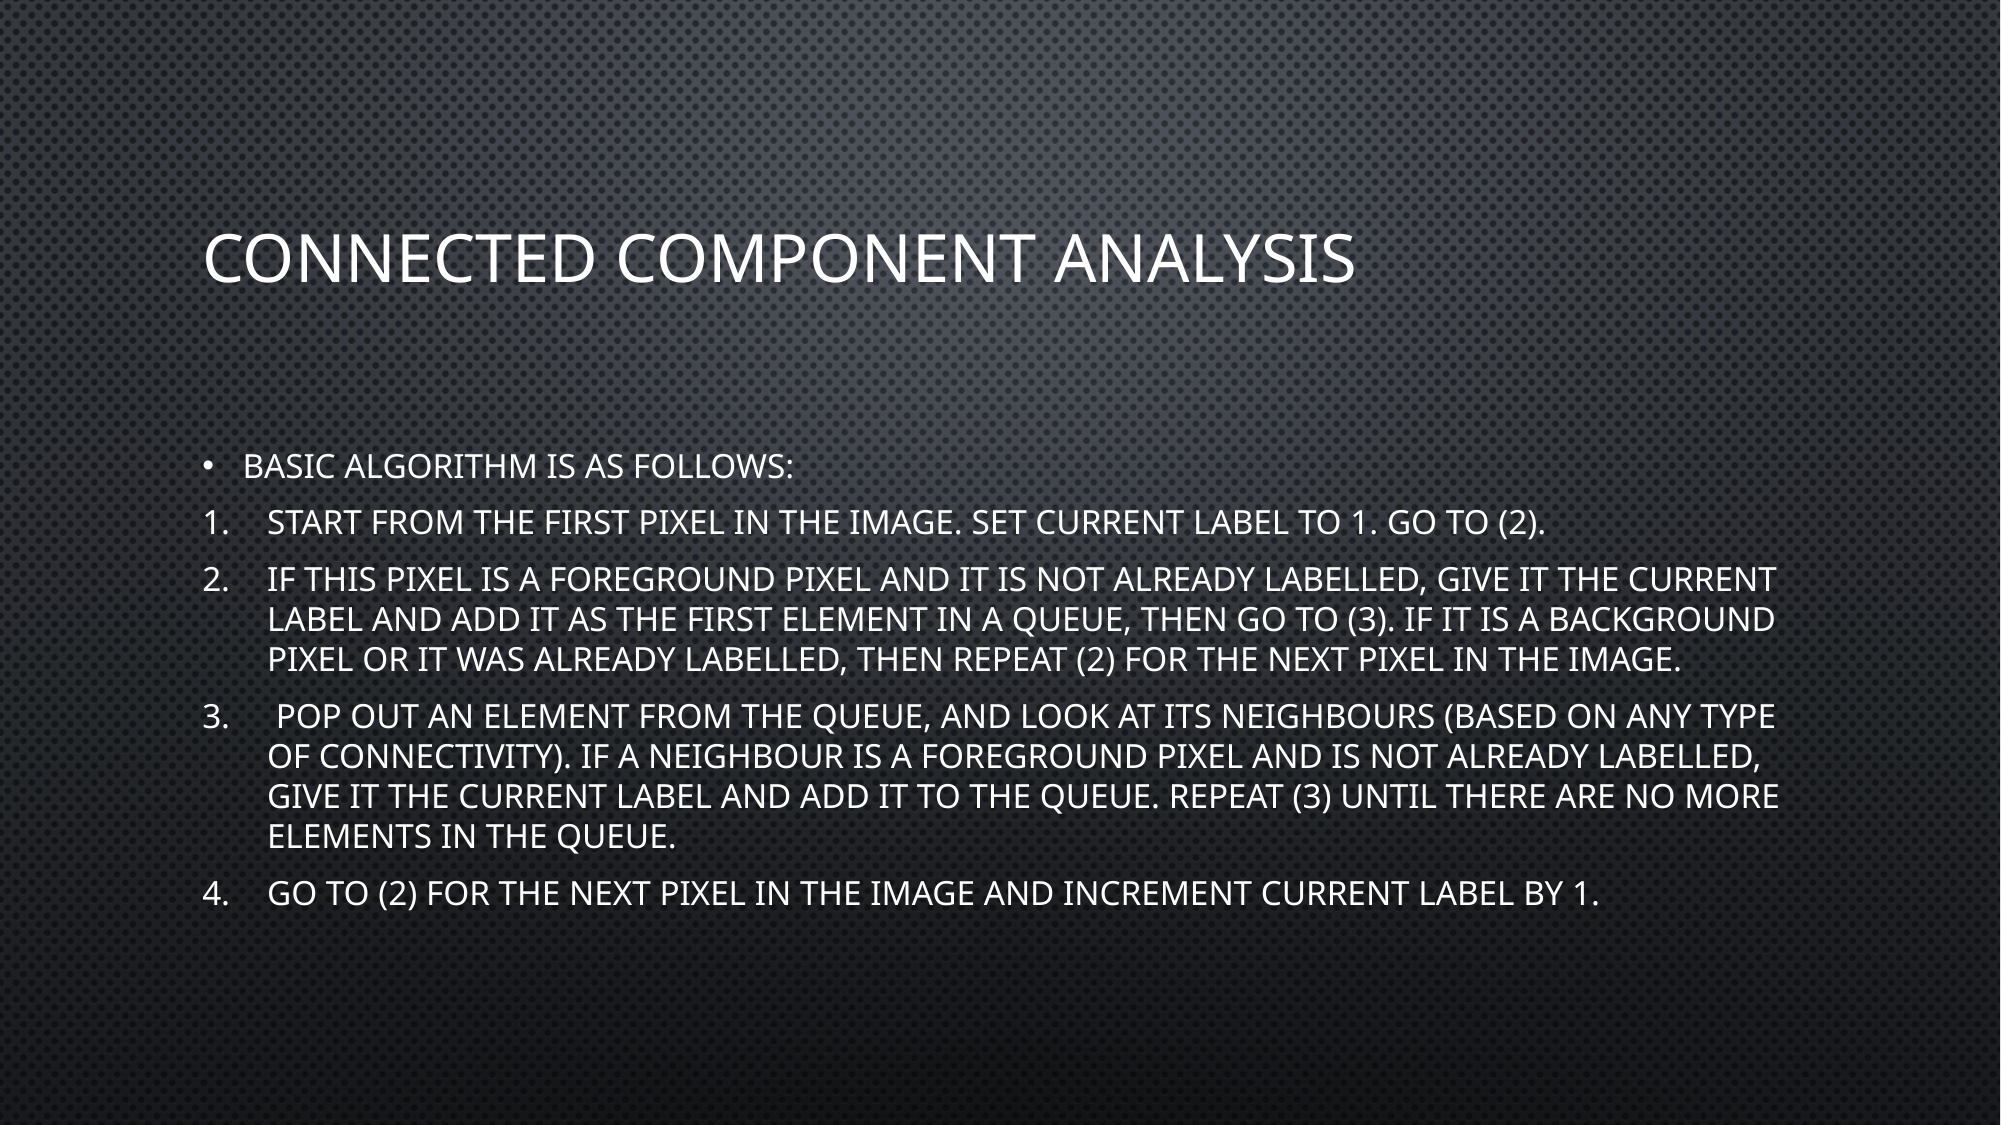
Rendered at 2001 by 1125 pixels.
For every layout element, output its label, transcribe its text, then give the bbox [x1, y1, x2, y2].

list Basic algorithm is as follows: Start from the first pixel in the image. Set current label to 1. Go to (2). If this pixel is a foreground pixel and it is not already labelled, give it the current label and add it as the first element in a queue, then go to (3). If it is a background pixel or it was already labelled, then repeat (2) for the next pixel in the image. Pop out an element from the queue, and look at its neighbours (based on any type of connectivity). If a neighbour is a foreground pixel and is not already labelled, give it the current label and add it to the queue. Repeat (3) until there are no more elements in the queue. Go to (2) for the next pixel in the image and increment current label by 1. [187, 437, 1813, 950]
title Connected component analysis [187, 99, 1813, 413]
